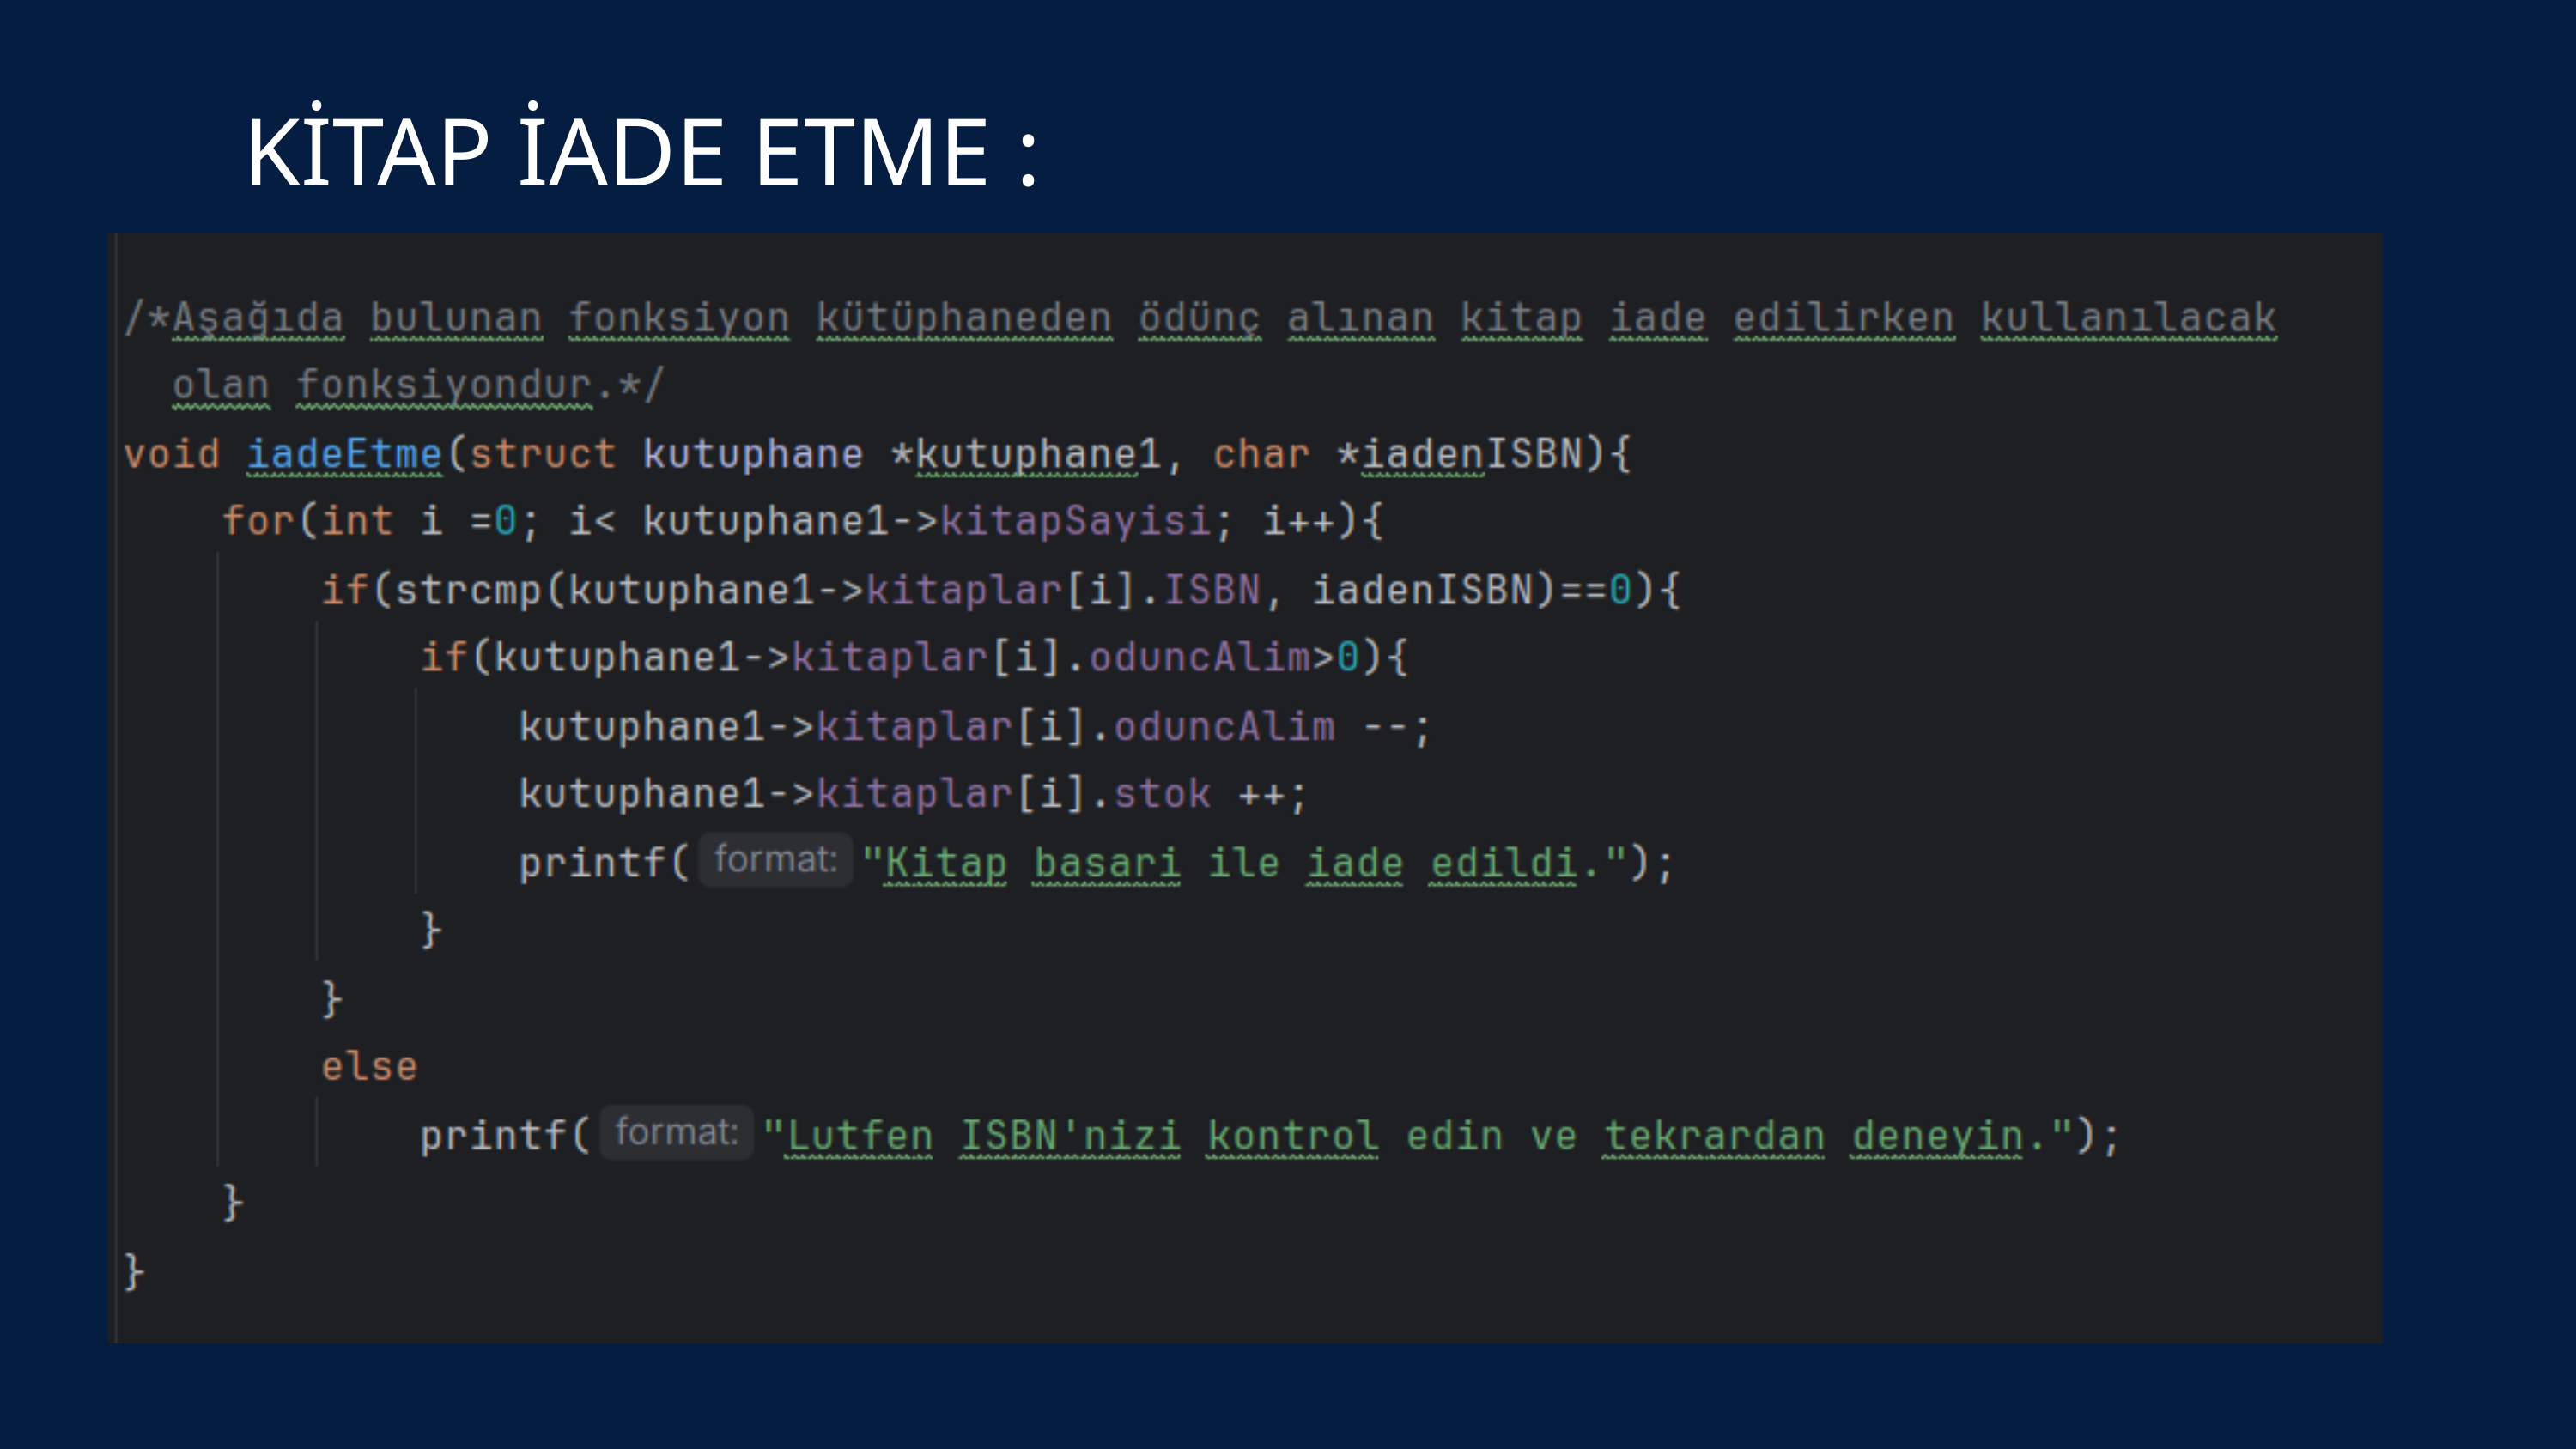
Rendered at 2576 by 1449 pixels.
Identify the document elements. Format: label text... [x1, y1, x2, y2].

text_box KİTAP İADE ETME : [0, 73, 1439, 204]
text_box [108, 233, 2383, 1343]
